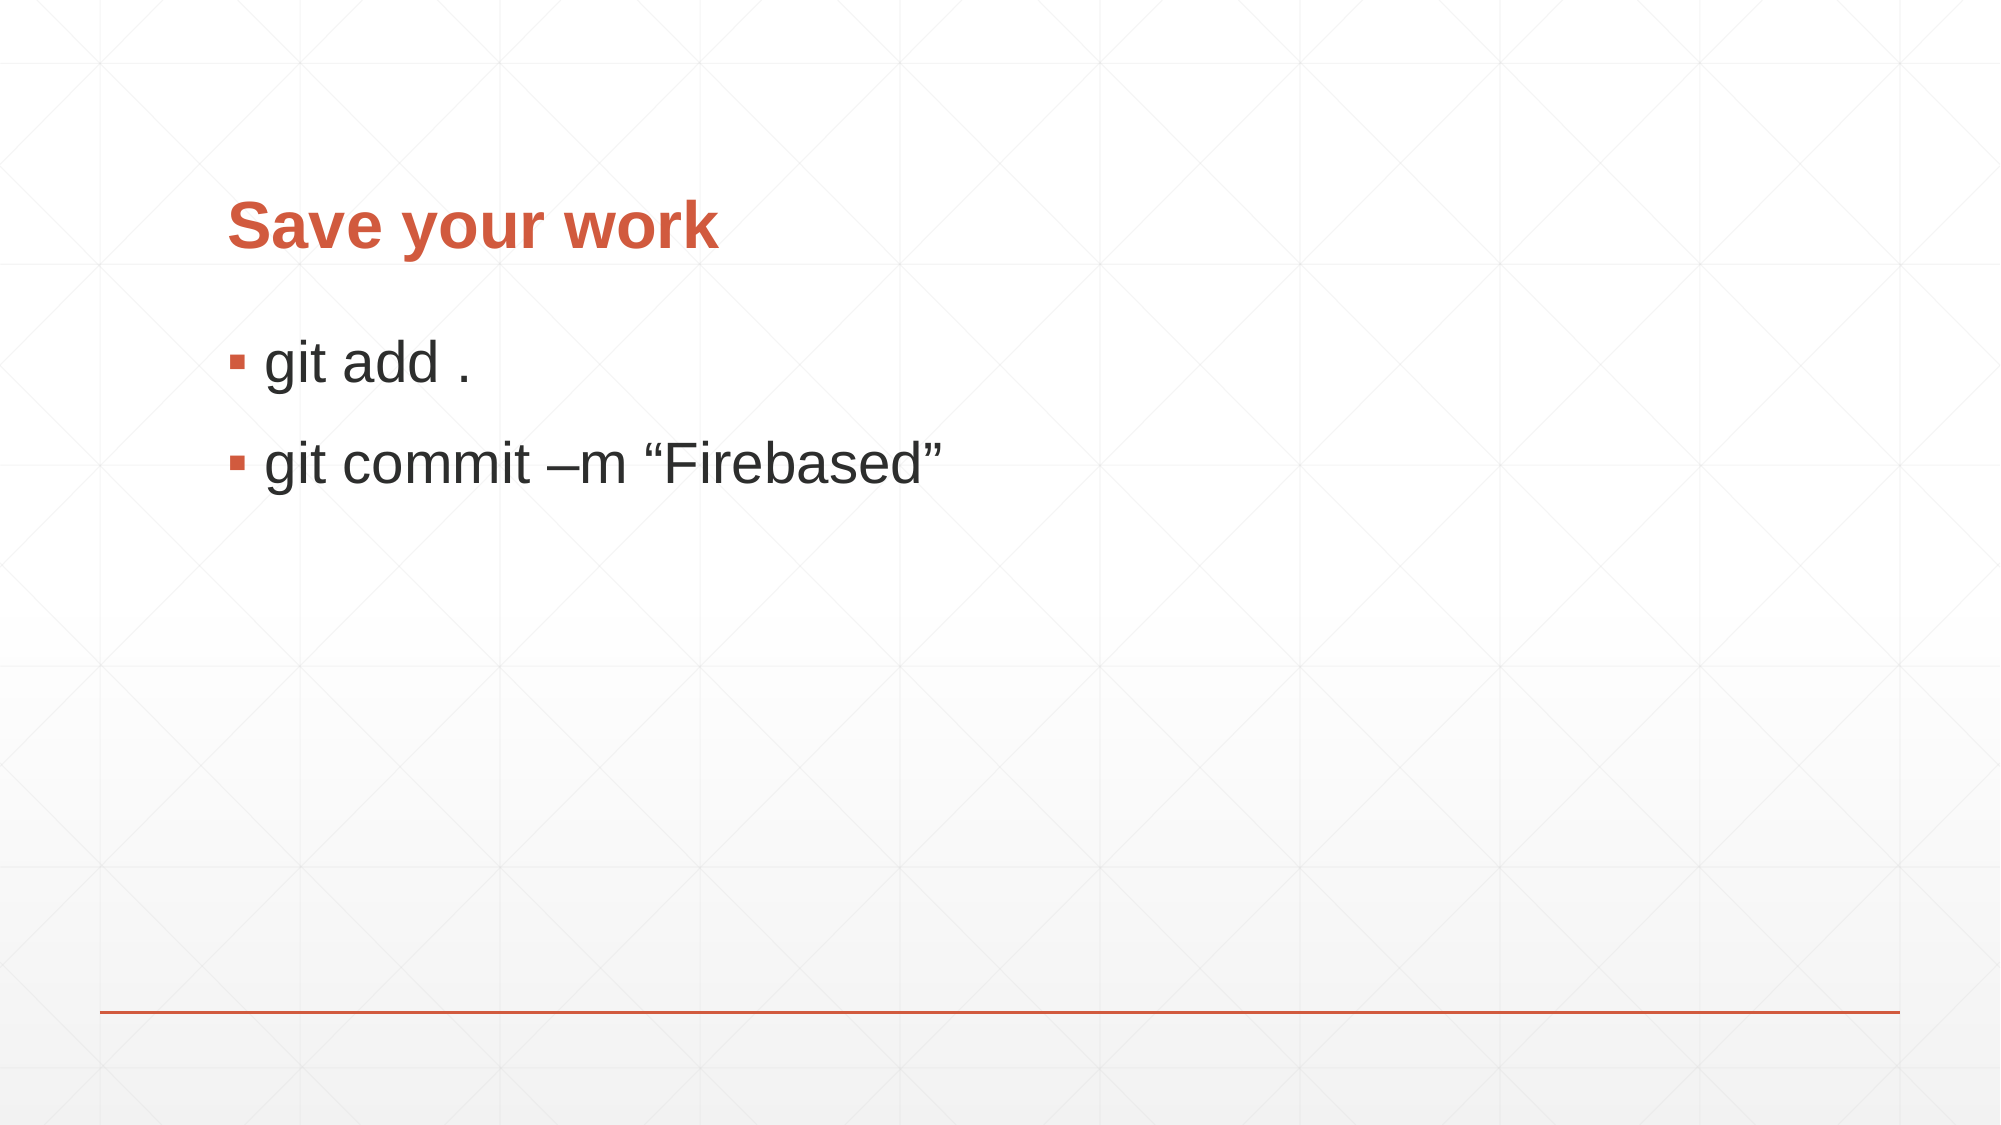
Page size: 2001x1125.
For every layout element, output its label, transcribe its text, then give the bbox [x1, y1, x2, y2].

title Save your work [212, 82, 1788, 271]
list git add . git commit –m “Firebased” [212, 324, 1788, 950]
